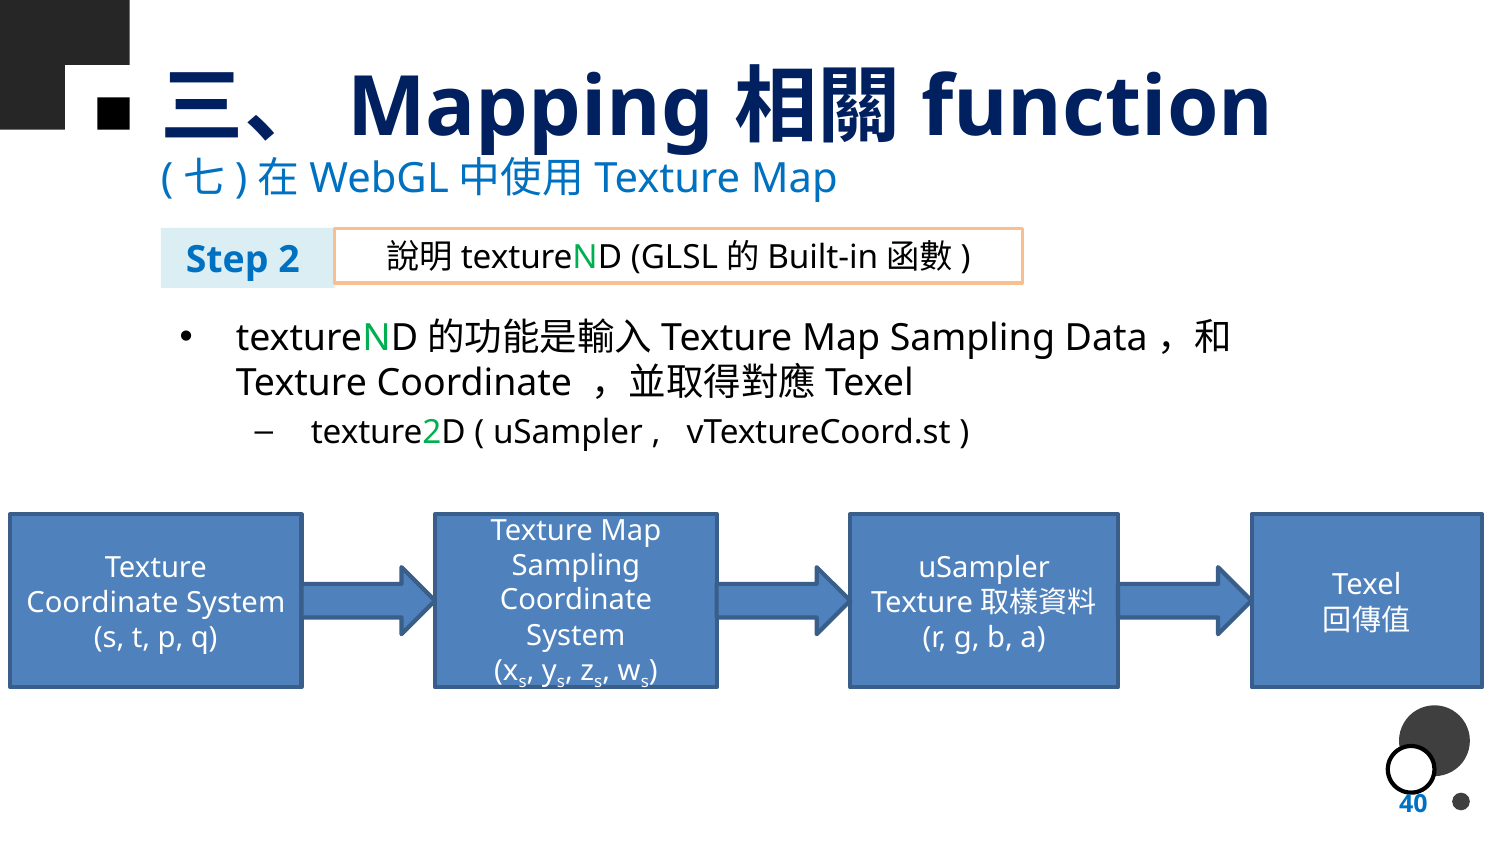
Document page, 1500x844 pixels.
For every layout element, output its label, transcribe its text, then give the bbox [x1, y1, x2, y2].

text_box 說明textureND (GLSL的Built-in函數) [334, 228, 1023, 284]
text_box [0, 0, 130, 130]
text_box (七)在WebGL中使用Texture Map [145, 143, 1101, 209]
slide_number 40 [1092, 782, 1443, 827]
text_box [1387, 705, 1471, 811]
text_box textureND的功能是輸入Texture Map Sampling Data，和Texture Coordinate ，並取得對應Texel texture2D ( uSampler , vTextureCoord.st ) [145, 305, 1314, 506]
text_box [10, 513, 1483, 688]
text_box Step 2 [160, 227, 335, 288]
title 三、Mapping相關function [145, 32, 1378, 173]
